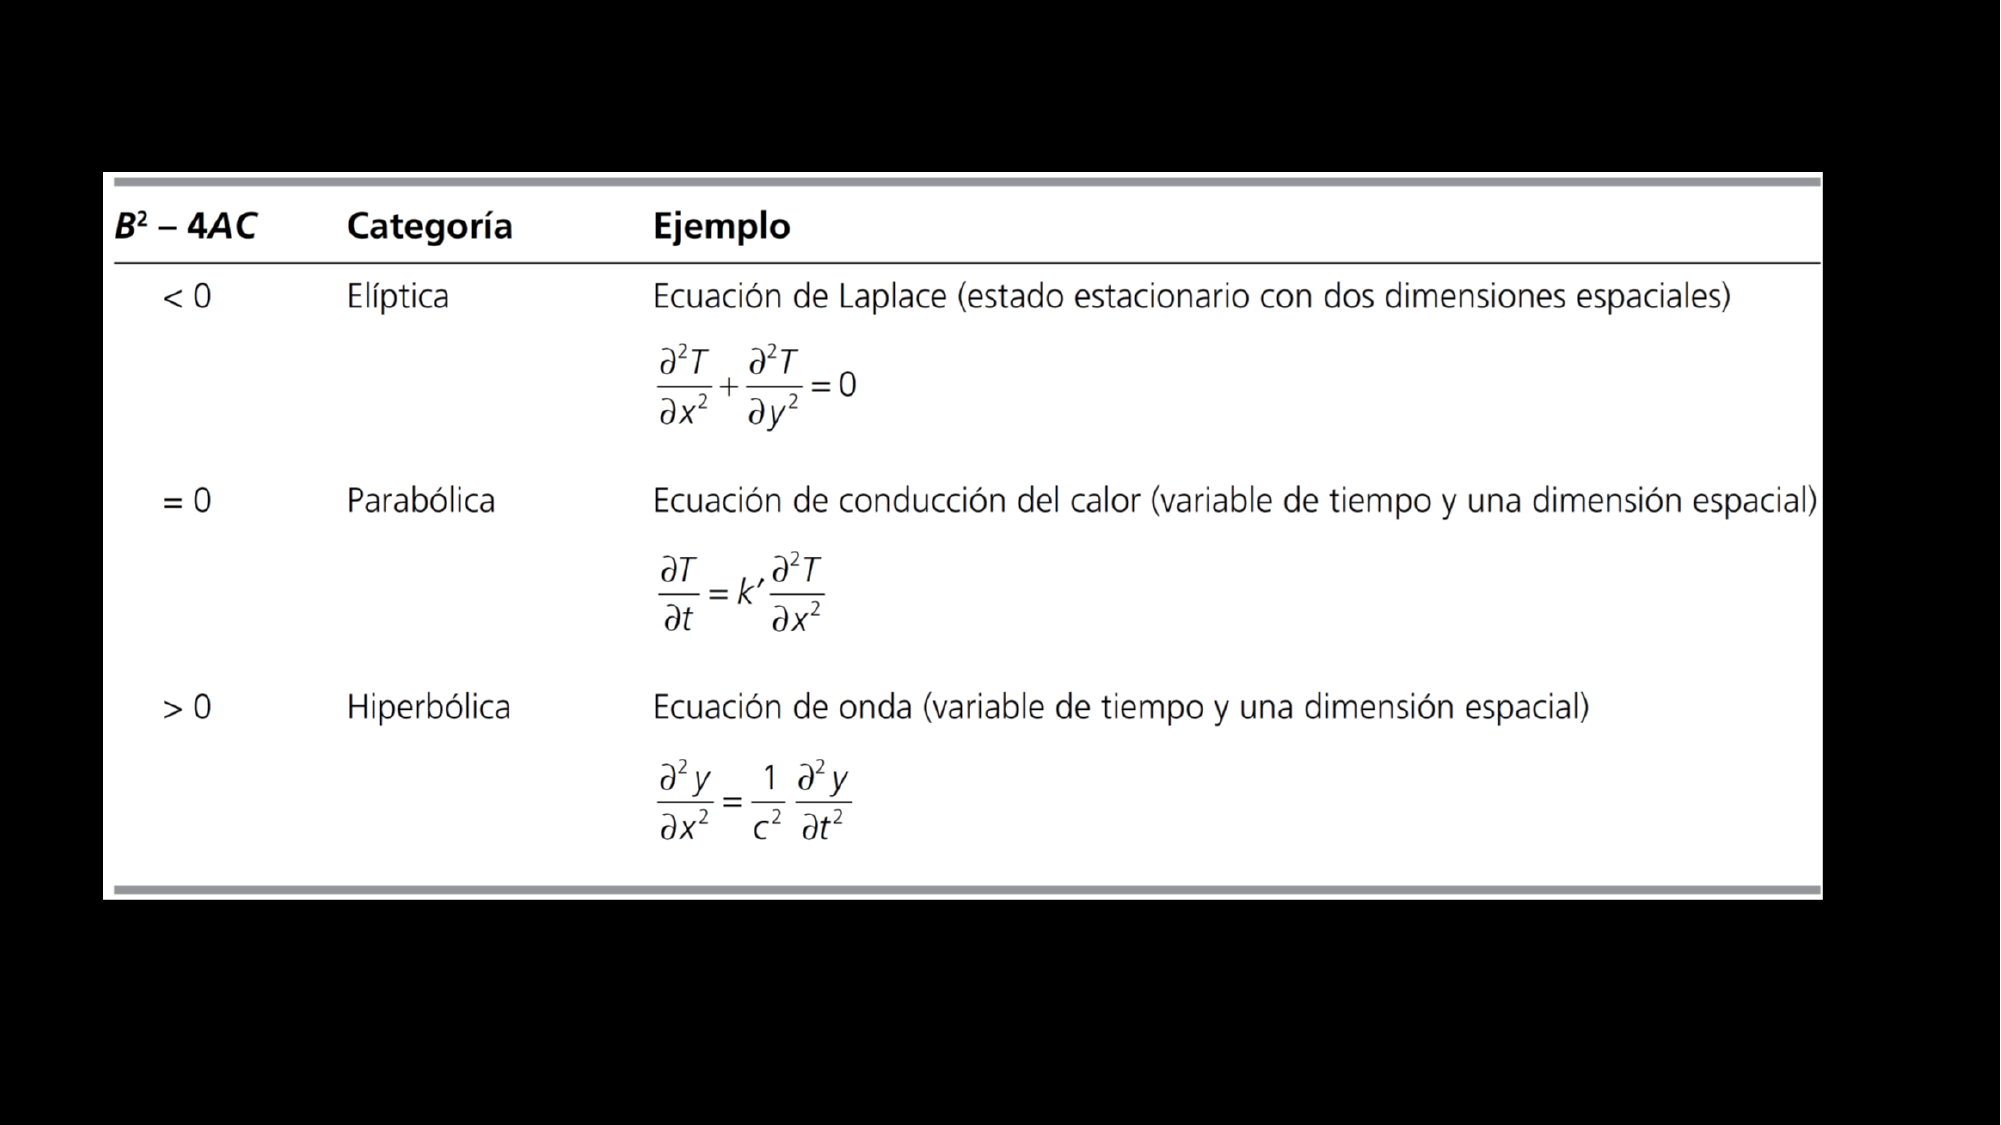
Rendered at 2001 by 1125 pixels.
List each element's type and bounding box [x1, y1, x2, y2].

picture [103, 171, 1823, 900]
